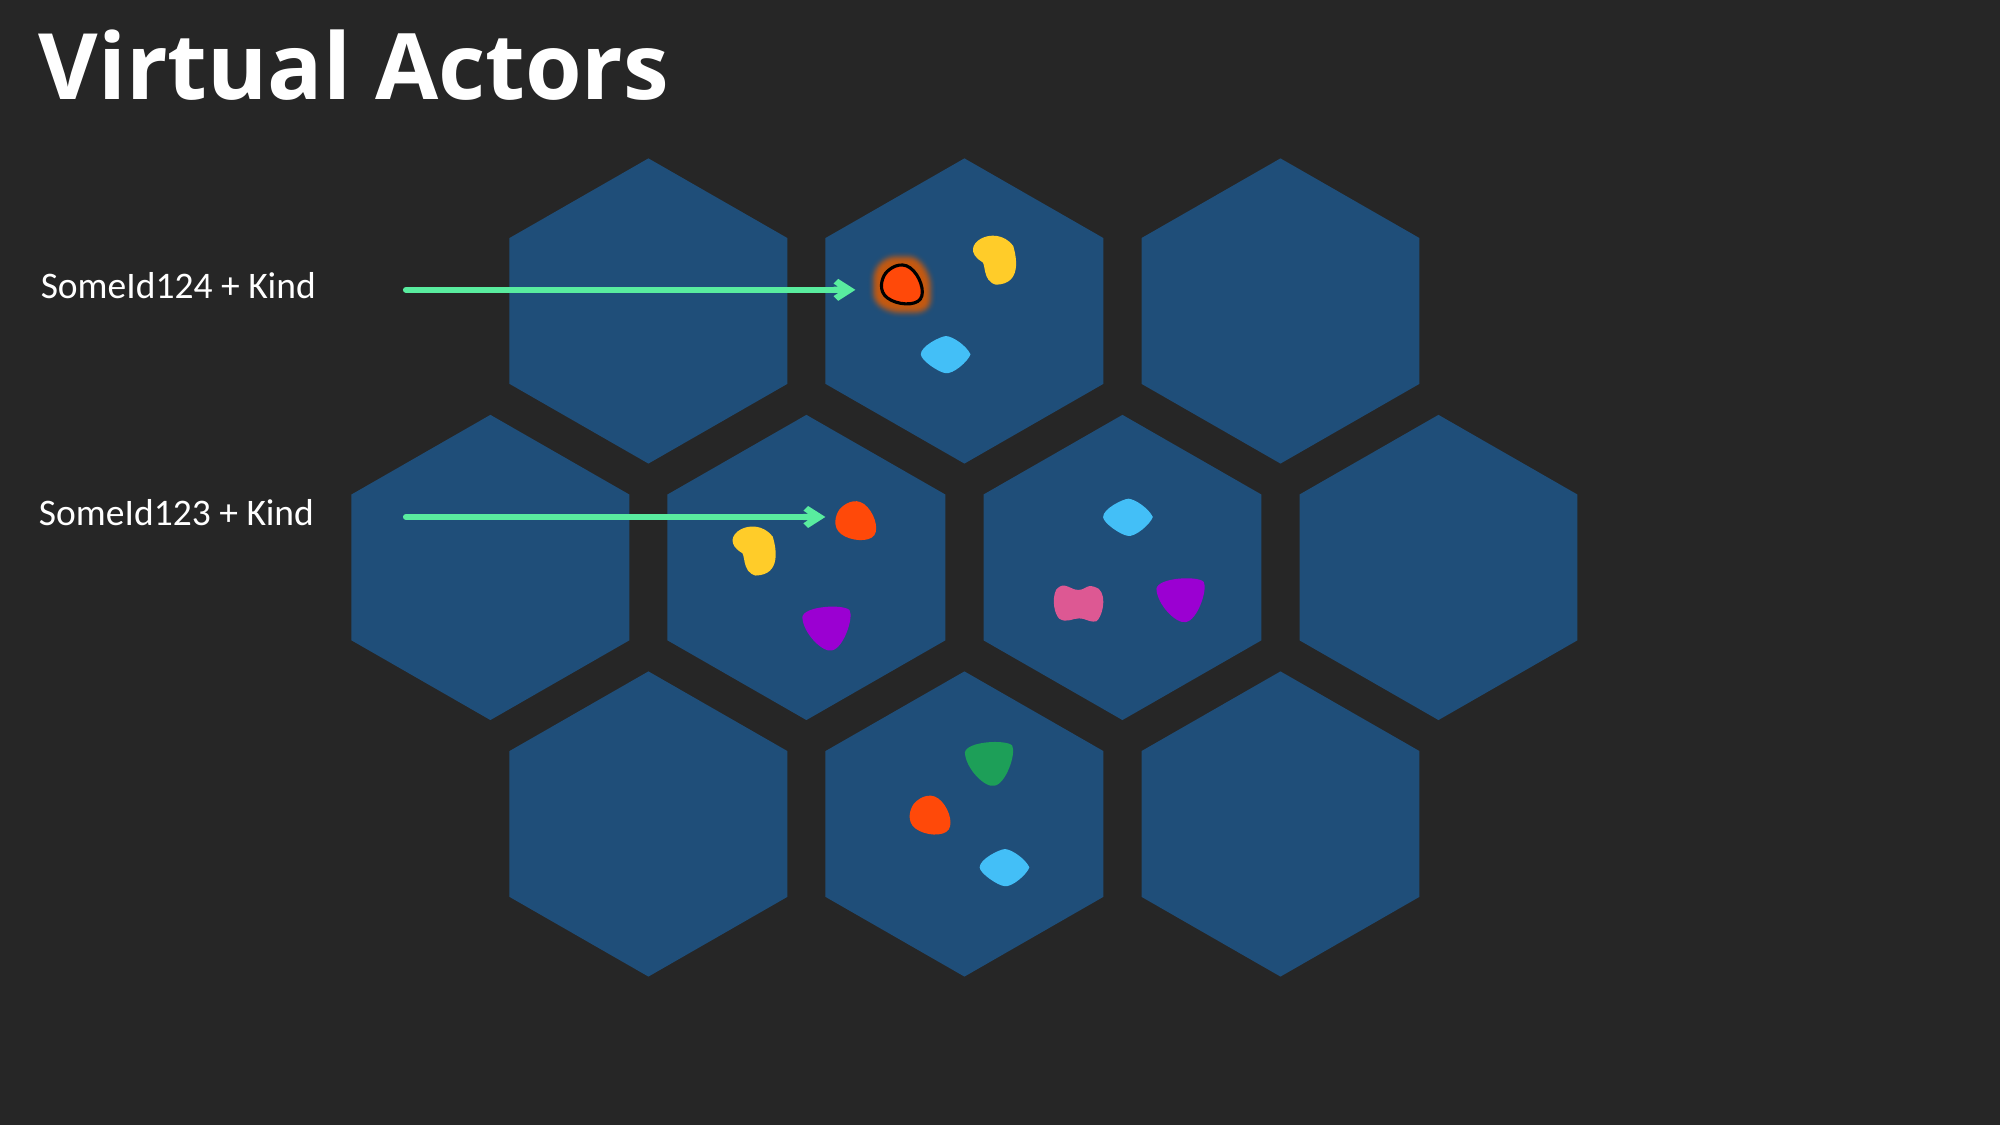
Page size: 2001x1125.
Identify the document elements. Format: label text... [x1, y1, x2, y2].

text_box [731, 525, 777, 577]
text_box [801, 605, 852, 652]
text_box [1102, 497, 1154, 537]
text_box [908, 794, 952, 836]
text_box [919, 334, 972, 375]
text_box [666, 413, 947, 722]
text_box [1140, 670, 1421, 978]
text_box [963, 740, 1015, 787]
text_box [350, 413, 631, 722]
text_box [1298, 413, 1579, 722]
text_box [880, 263, 924, 305]
text_box [1140, 157, 1421, 465]
text_box [834, 500, 878, 542]
text_box [1052, 584, 1105, 623]
text_box [982, 413, 1263, 722]
text_box [824, 670, 1105, 978]
text_box [508, 670, 789, 978]
text_box [508, 314, 789, 465]
text_box [978, 847, 1031, 888]
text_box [24, 253, 856, 314]
text_box SomeId123 + Kind [24, 480, 397, 541]
text_box [971, 234, 1018, 286]
text_box [1155, 577, 1206, 624]
text_box Virtual Actors [0, 1, 2000, 126]
text_box [508, 157, 789, 253]
text_box [824, 157, 1105, 465]
